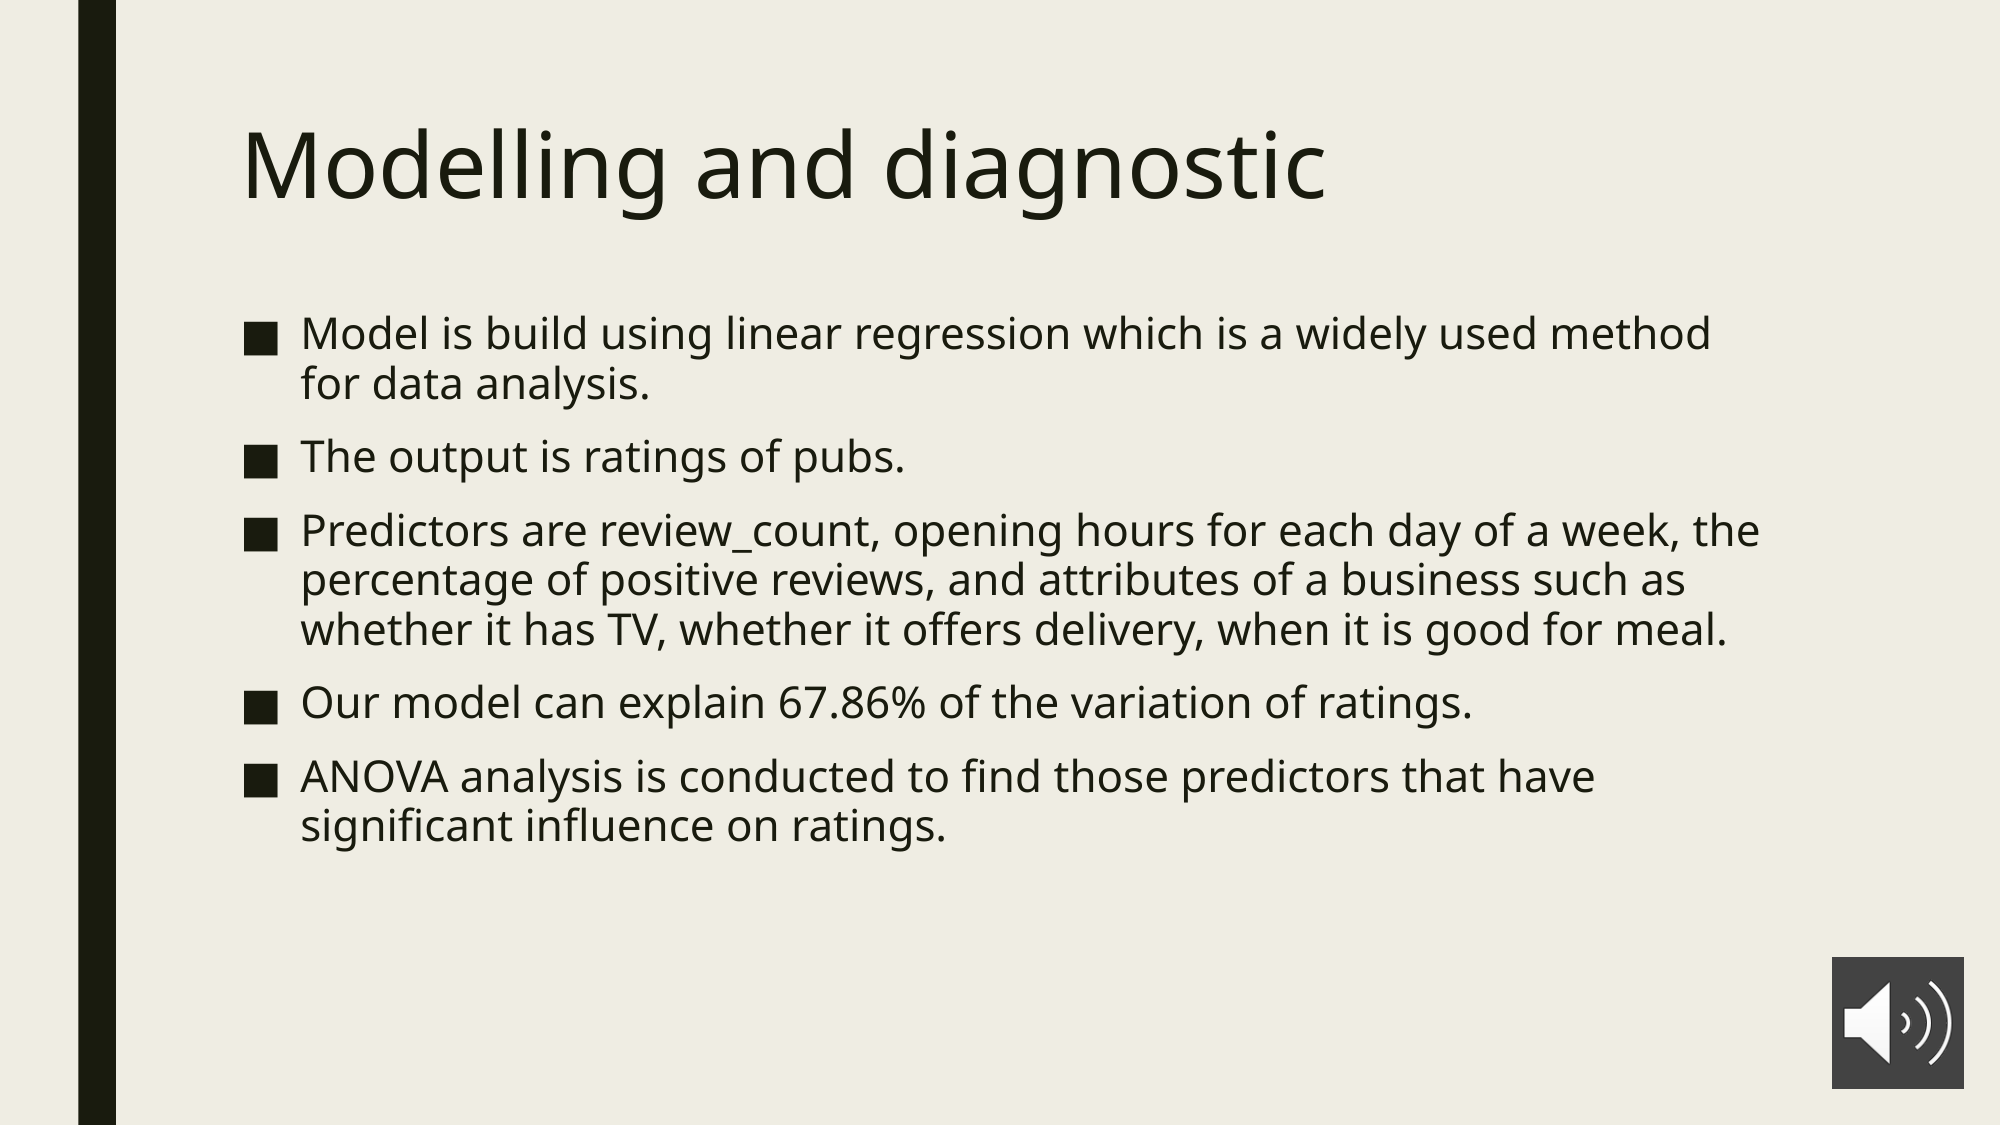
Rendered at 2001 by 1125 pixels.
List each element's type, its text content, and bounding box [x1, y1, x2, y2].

picture [1831, 956, 1965, 1090]
title Modelling and diagnostic [225, 112, 1800, 302]
list Model is build using linear regression which is a widely used method for data analysis. The output is ratings of pubs. Predictors are review_count, opening hours for each day of a week, the percentage of positive reviews, and attributes of a business such as whether it has TV, whether it offers delivery, when it is good for meal. Our model can explain 67.86% of the variation of ratings. ANOVA analysis is conducted to find those predictors that have significant influence on ratings. [225, 302, 1800, 891]
